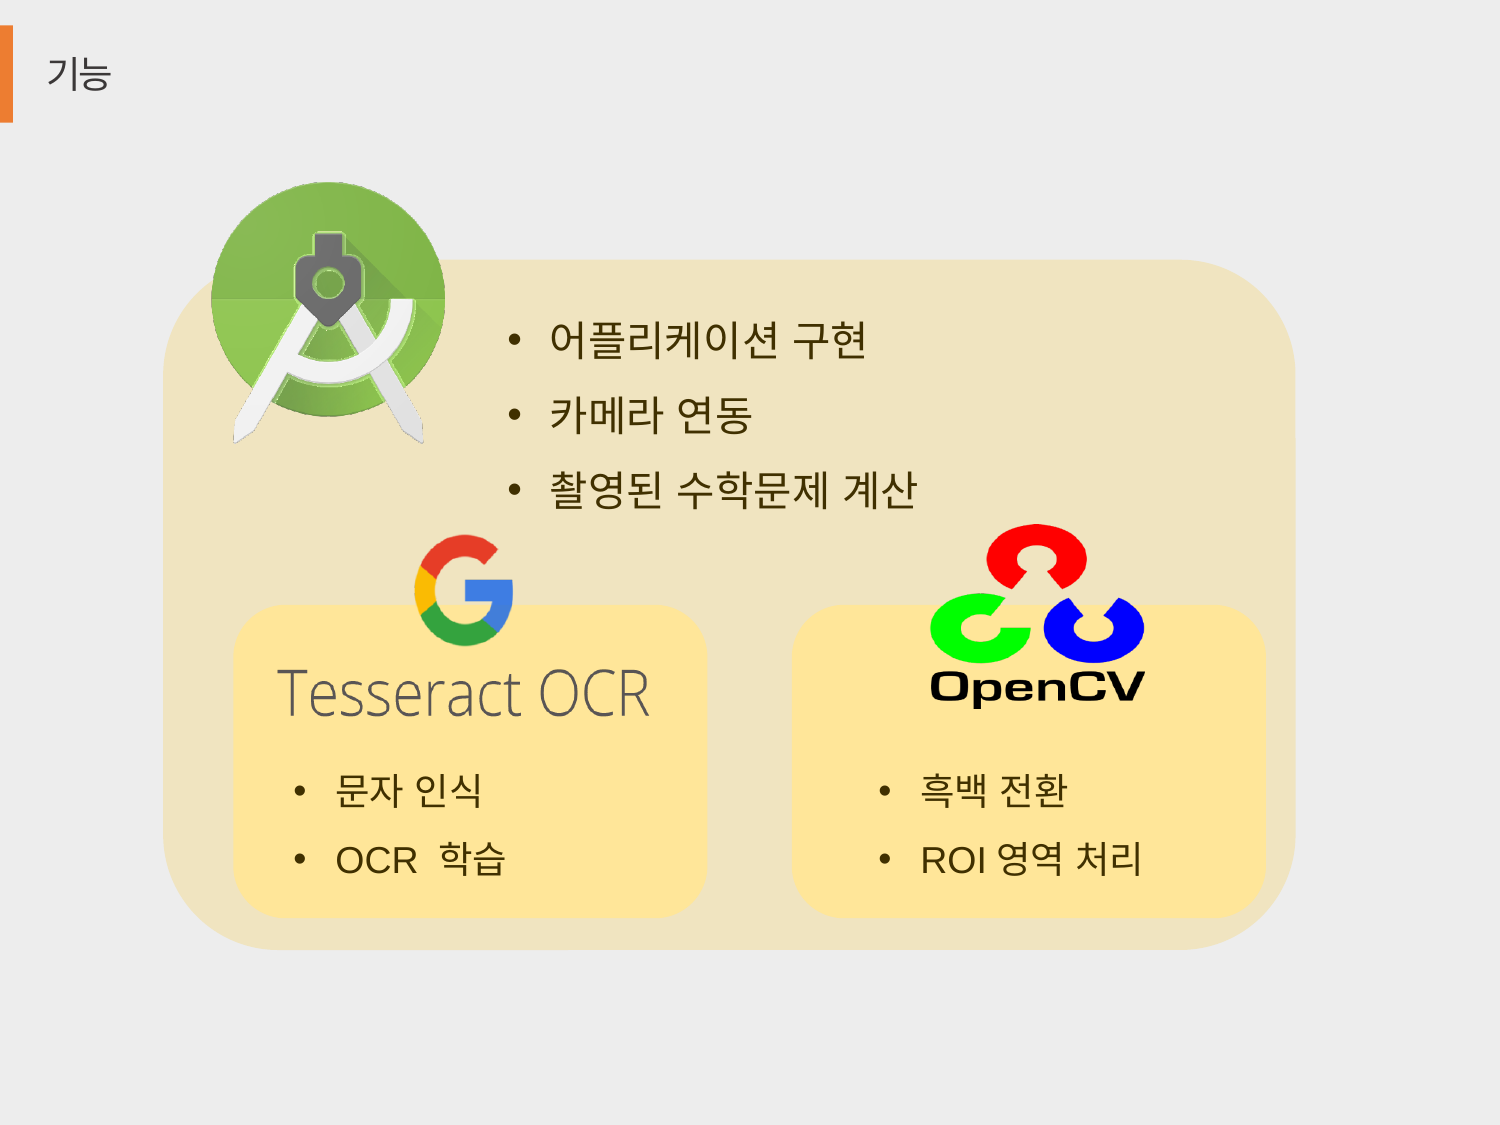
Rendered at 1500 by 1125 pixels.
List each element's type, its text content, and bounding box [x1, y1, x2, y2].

text_box [0, 24, 14, 124]
text_box 기능 [31, 43, 129, 104]
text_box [163, 176, 1296, 950]
